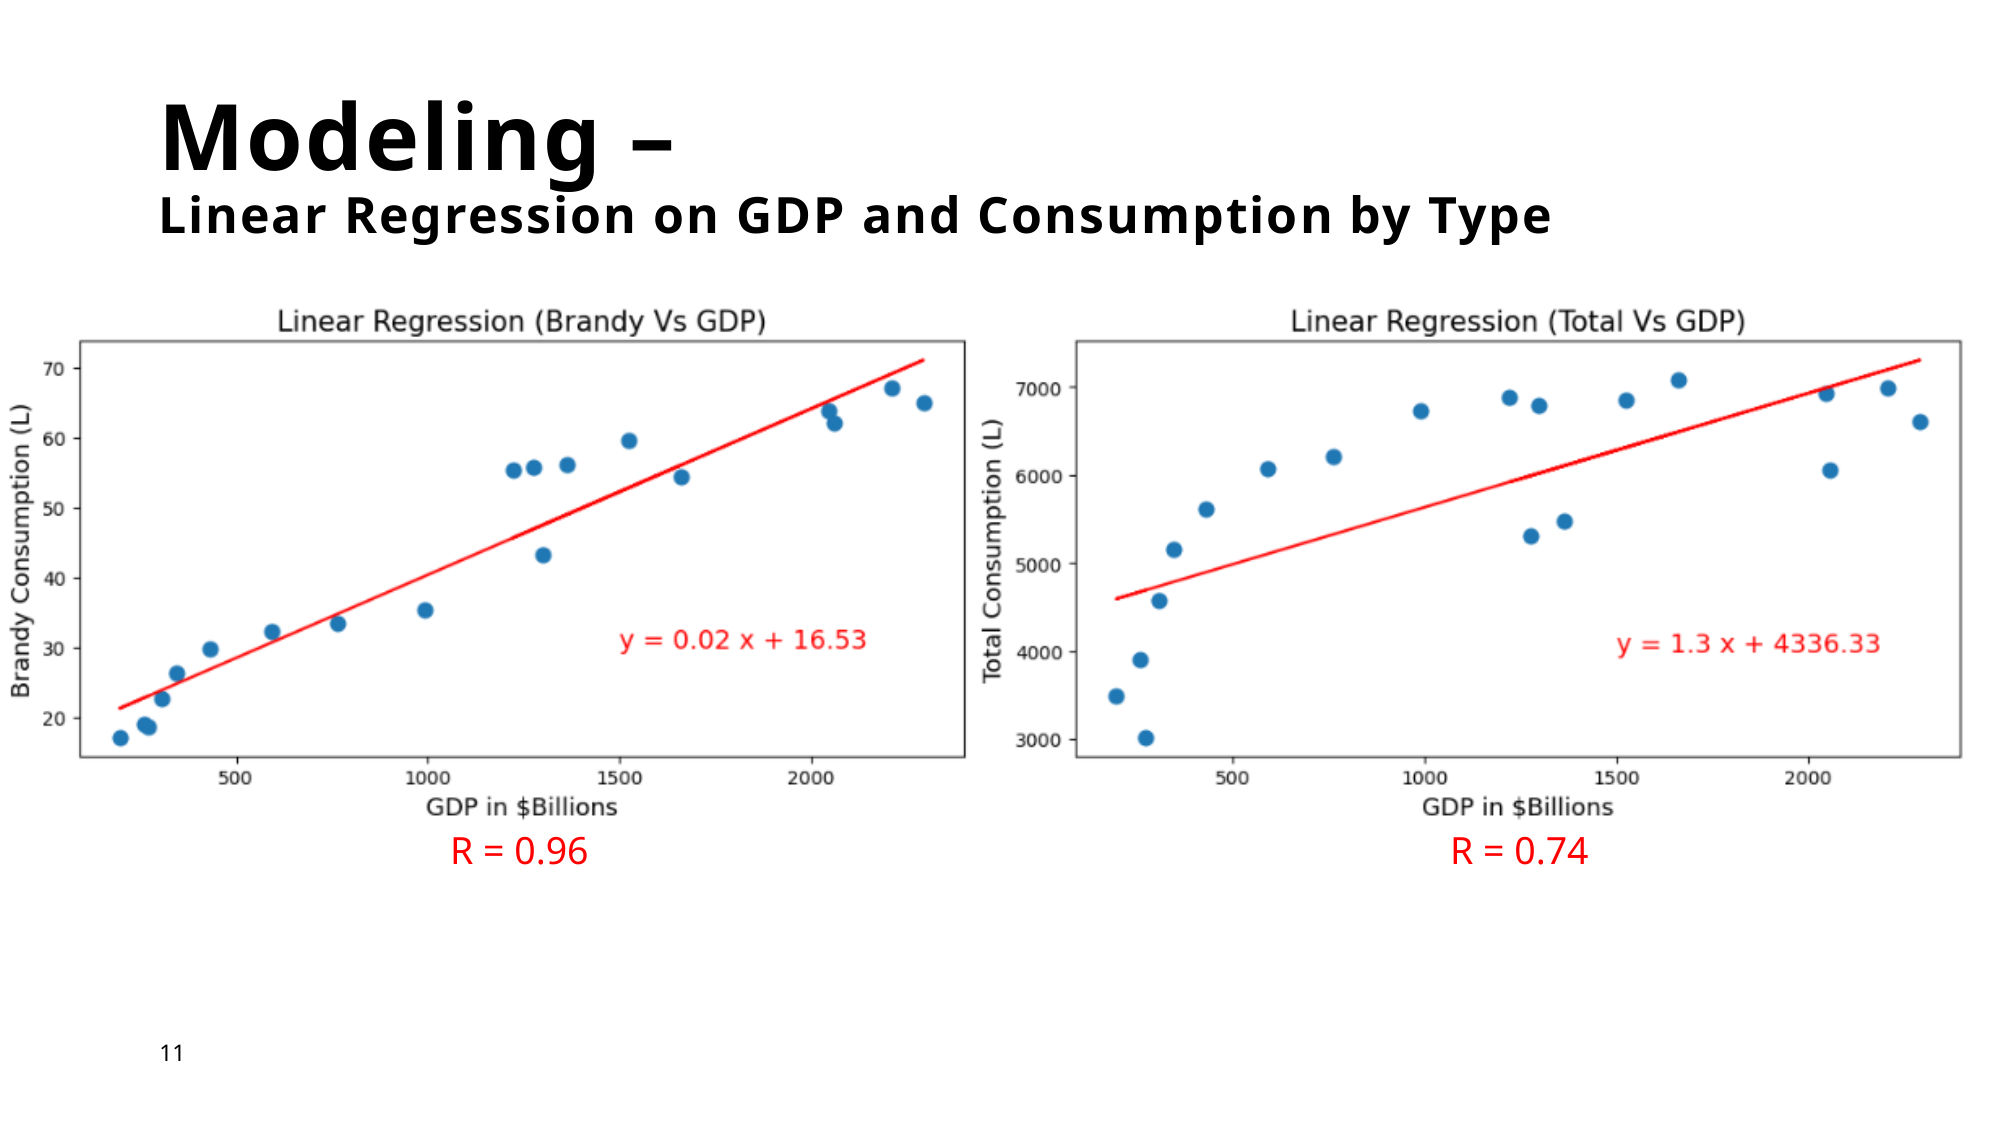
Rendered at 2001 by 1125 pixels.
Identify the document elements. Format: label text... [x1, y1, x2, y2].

slide_number 11 [159, 1038, 246, 1080]
picture [0, 293, 2000, 832]
text_box R = 0.96 [395, 832, 644, 880]
text_box R = 0.74 [1395, 832, 1644, 880]
title Modeling – Linear Regression on GDP and Consumption by Type [158, 144, 1561, 245]
